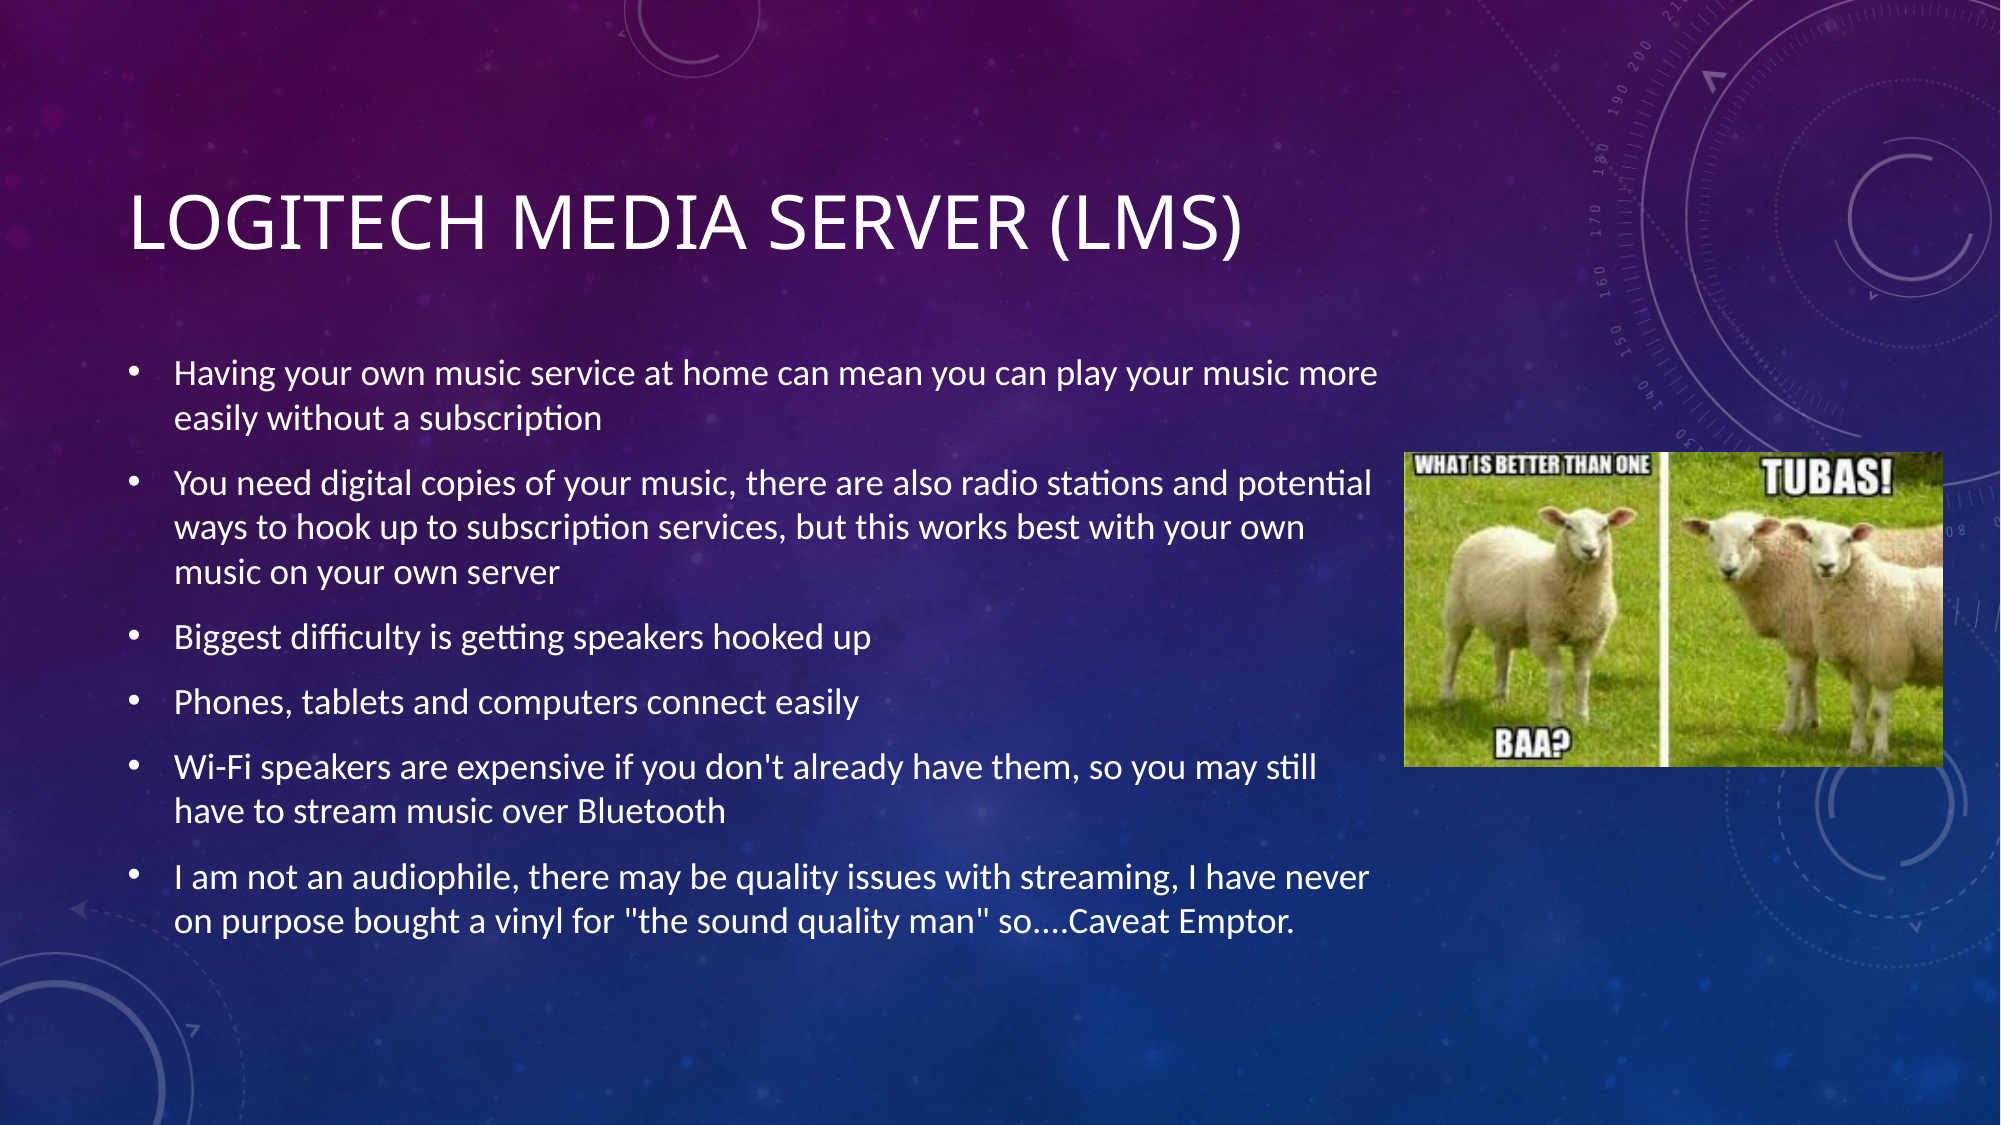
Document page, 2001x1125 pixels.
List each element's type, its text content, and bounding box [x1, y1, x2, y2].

title Logitech media server (lms) [112, 99, 1775, 339]
picture [0, 0, 2001, 1125]
list Having your own music service at home can mean you can play your music more easily without a subscription You need digital copies of your music, there are also radio stations and potential ways to hook up to subscription services, but this works best with your own music on your own server Biggest difficulty is getting speakers hooked up Phones, tablets and computers connect easily Wi-Fi speakers are expensive if you don't already have them, so you may still have to stream music over Bluetooth I am not an audiophile, there may be quality issues with streaming, I have never on purpose bought a vinyl for "the sound quality man" so....Caveat Emptor. [112, 339, 1404, 950]
